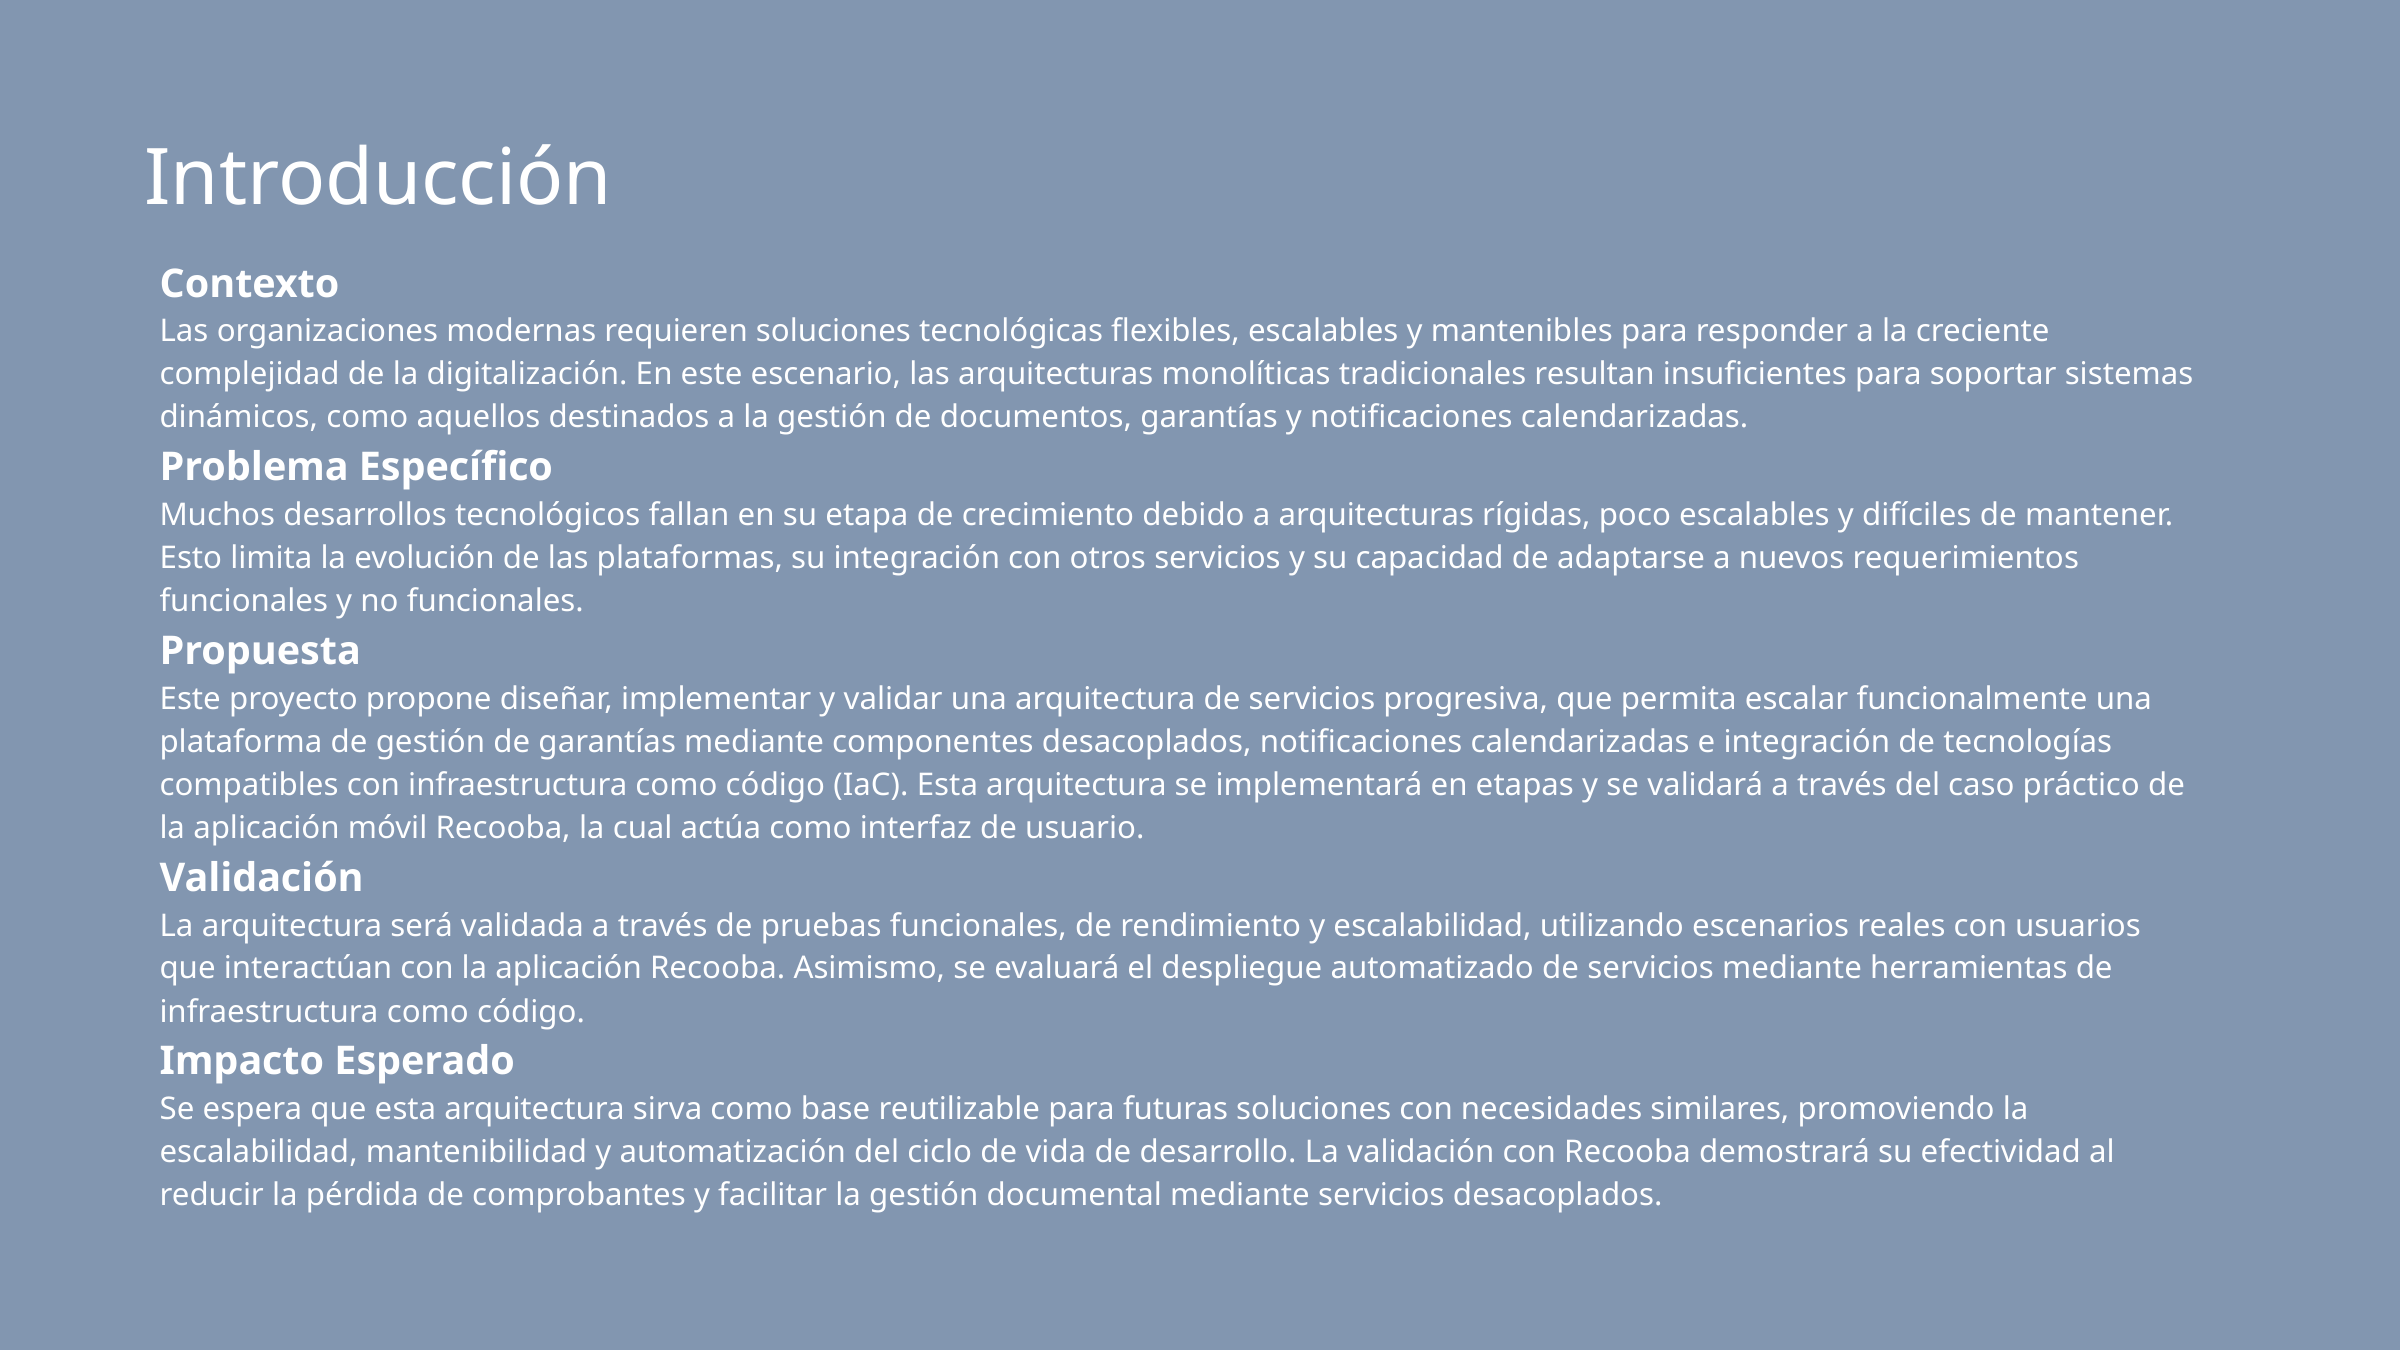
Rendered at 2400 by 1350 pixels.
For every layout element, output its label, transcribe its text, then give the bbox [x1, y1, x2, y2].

text_box Introducción [144, 102, 1058, 202]
text_box Contexto Las organizaciones modernas requieren soluciones tecnológicas flexibles, escalables y mantenibles para responder a la creciente complejidad de la digitalización. En este escenario, las arquitecturas monolíticas tradicionales resultan insuficientes para soportar sistemas dinámicos, como aquellos destinados a la gestión de documentos, garantías y notificaciones calendarizadas. Problema Específico Muchos desarrollos tecnológicos fallan en su etapa de crecimiento debido a arquitecturas rígidas, poco escalables y difíciles de mantener. Esto limita la evolución de las plataformas, su integración con otros servicios y su capacidad de adaptarse a nuevos requerimientos funcionales y no funcionales. Propuesta Este proyecto propone diseñar, implementar y validar una arquitectura de servicios progresiva, que permita escalar funcionalmente una plataforma de gestión de garantías mediante componentes desacoplados, notificaciones calendarizadas e integración de tecnologías compatibles con infraestructura como código (IaC). Esta arquitectura se implementará en etapas y se validará a través del caso práctico de la aplicación móvil Recooba, la cual actúa como interfaz de usuario. Validación La arquitectura será validada a través de pruebas funcionales, de rendimiento y escalabilidad, utilizando escenarios reales con usuarios que interactúan con la aplicación Recooba. Asimismo, se evaluará el despliegue automatizado de servicios mediante herramientas de infraestructura como código. Impacto Esperado Se espera que esta arquitectura sirva como base reutilizable para futuras soluciones con necesidades similares, promoviendo la escalabilidad, mantenibilidad y automatización del ciclo de vida de desarrollo. La validación con Recooba demostrará su efectividad al reducir la pérdida de comprobantes y facilitar la gestión documental mediante servicios desacoplados. [144, 235, 2224, 1268]
